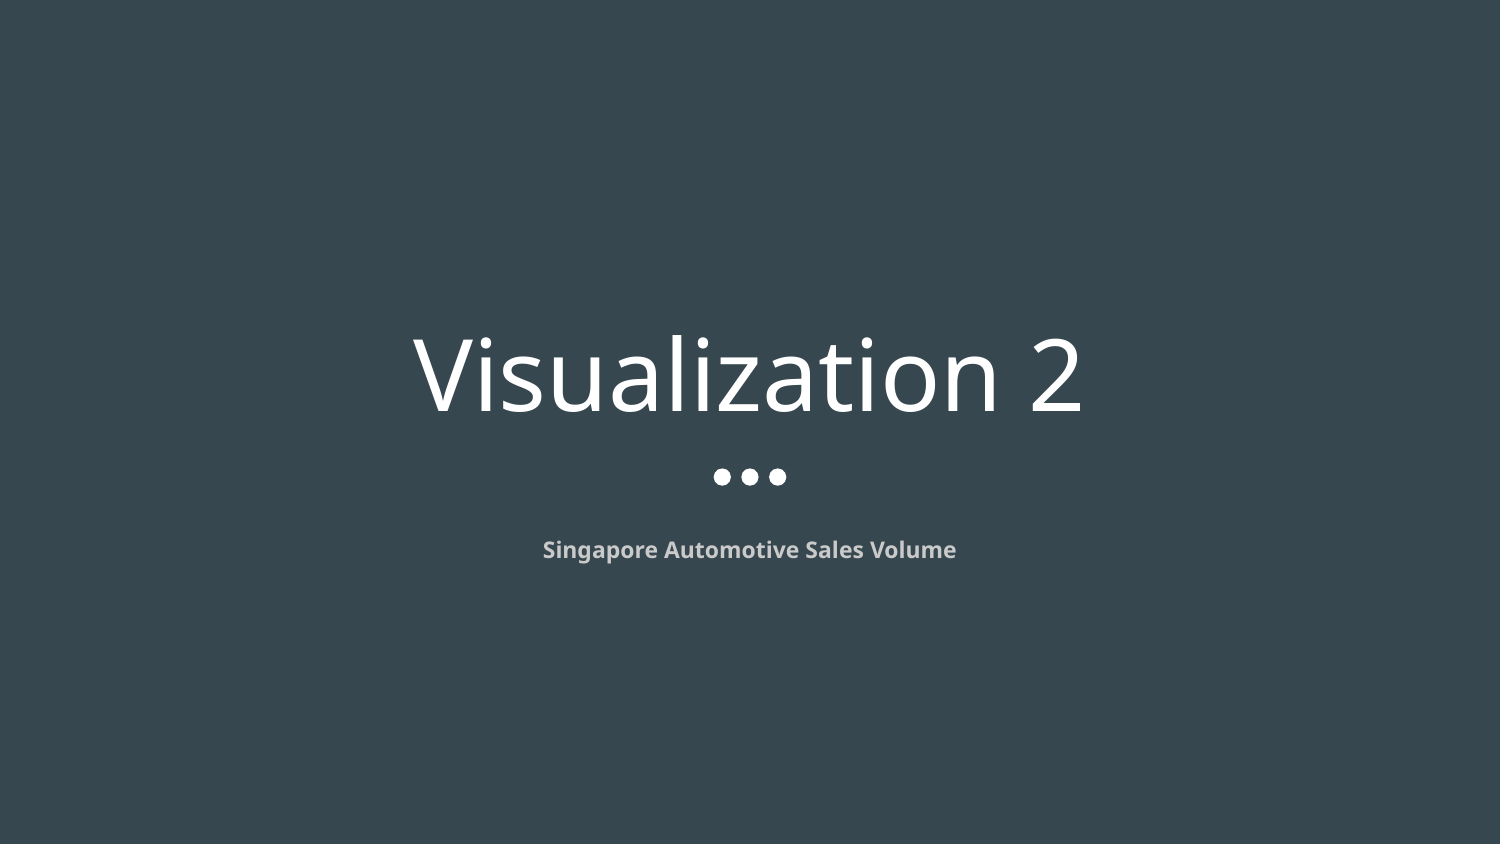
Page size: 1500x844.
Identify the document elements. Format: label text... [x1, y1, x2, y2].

title Visualization 2 [110, 162, 1390, 447]
subtitle Singapore Automotive Sales Volume [110, 520, 1390, 651]
